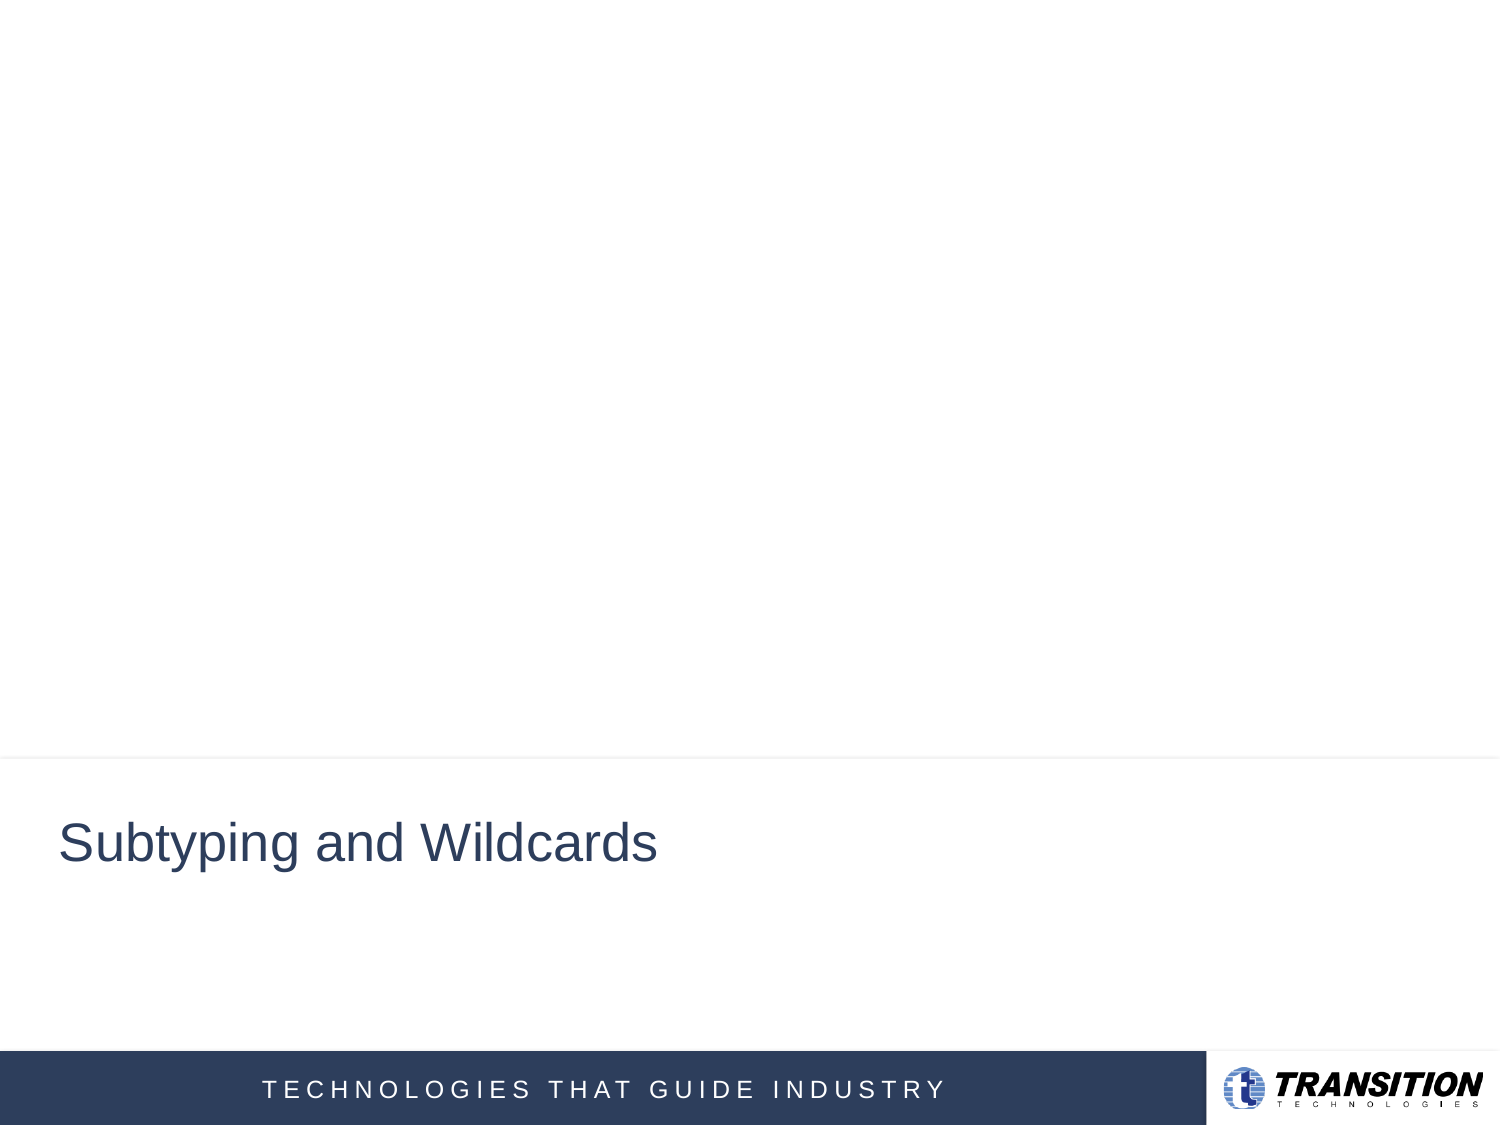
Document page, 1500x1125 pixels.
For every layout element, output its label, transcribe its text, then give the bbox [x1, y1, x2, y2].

title Subtyping and Wildcards [0, 758, 1500, 935]
